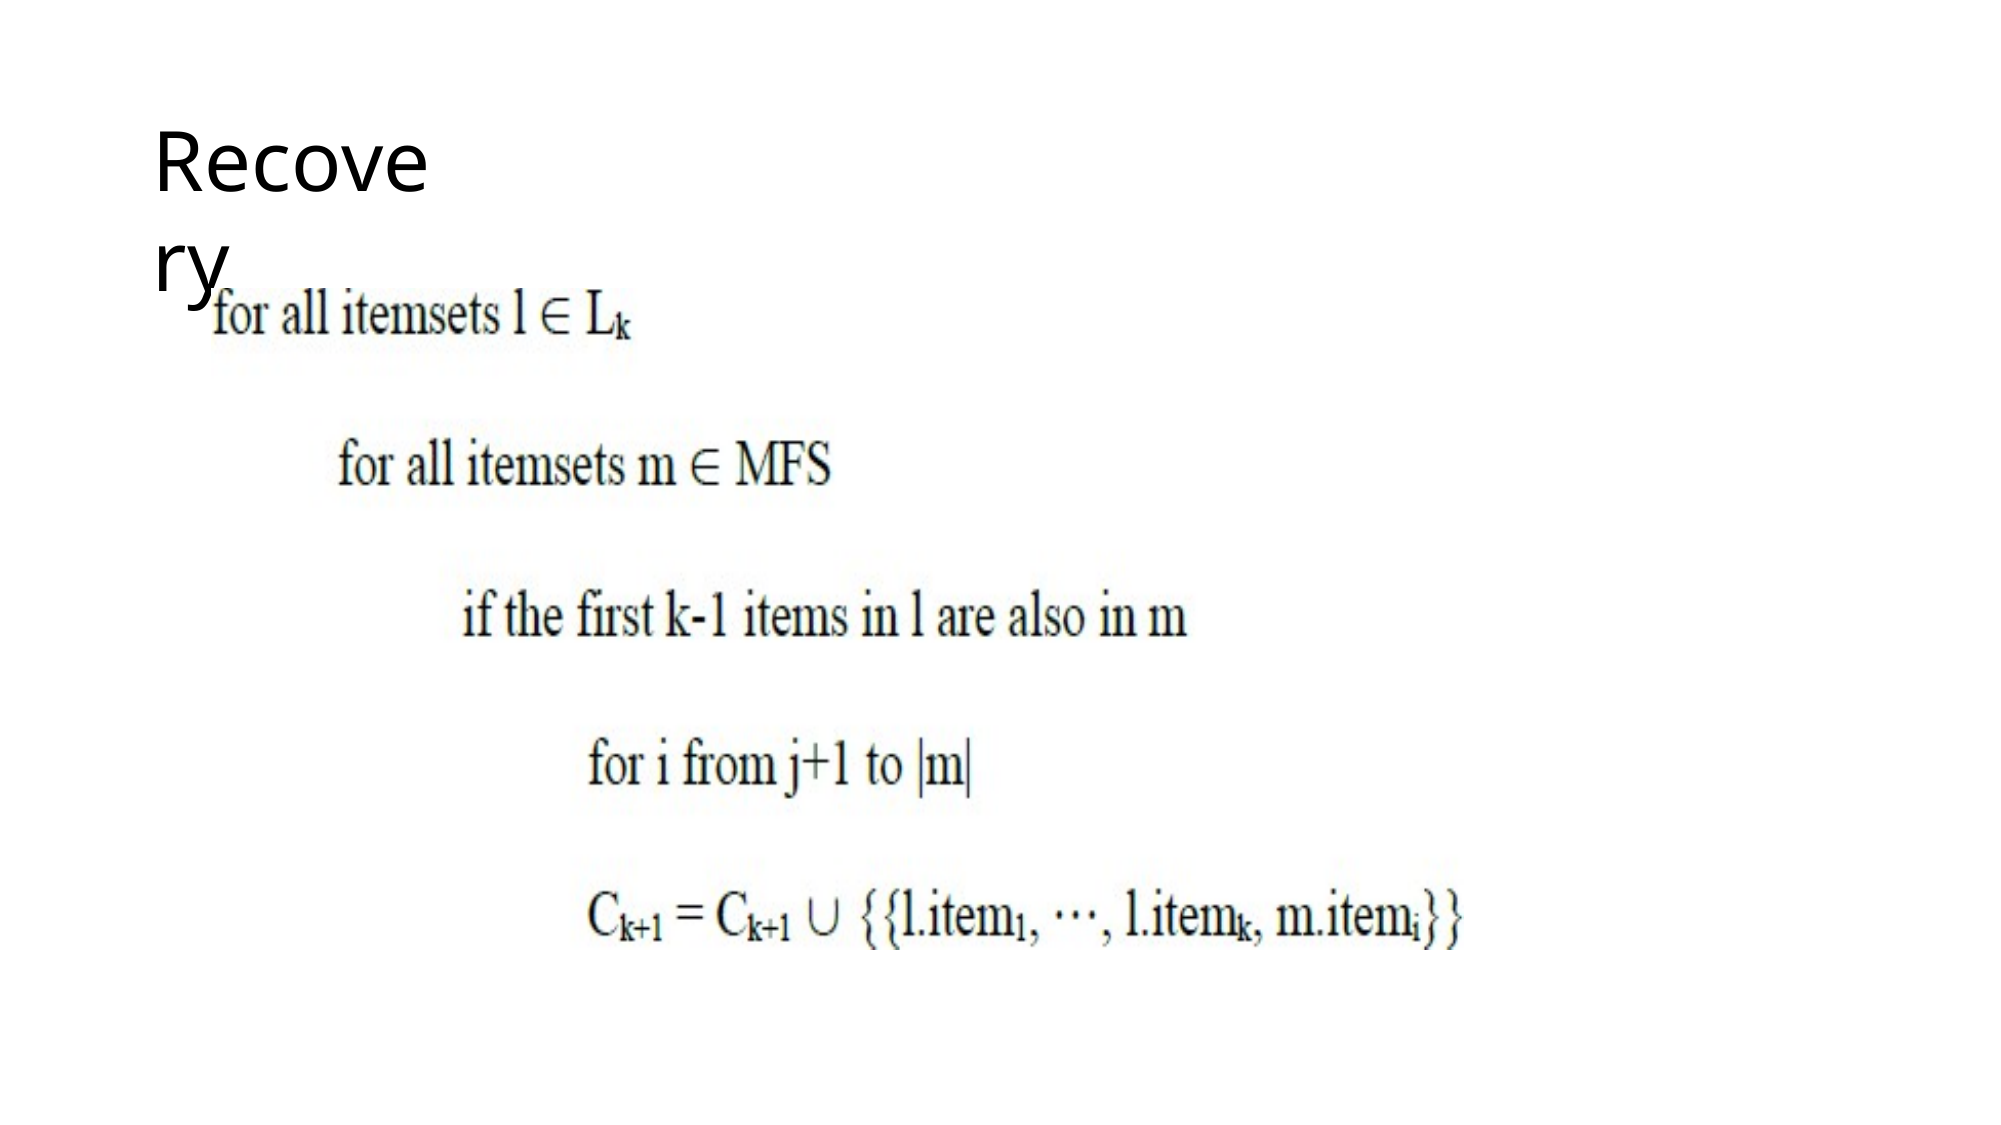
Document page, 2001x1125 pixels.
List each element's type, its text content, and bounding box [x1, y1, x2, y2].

picture [211, 288, 1465, 950]
title Recovery [150, 106, 460, 309]
